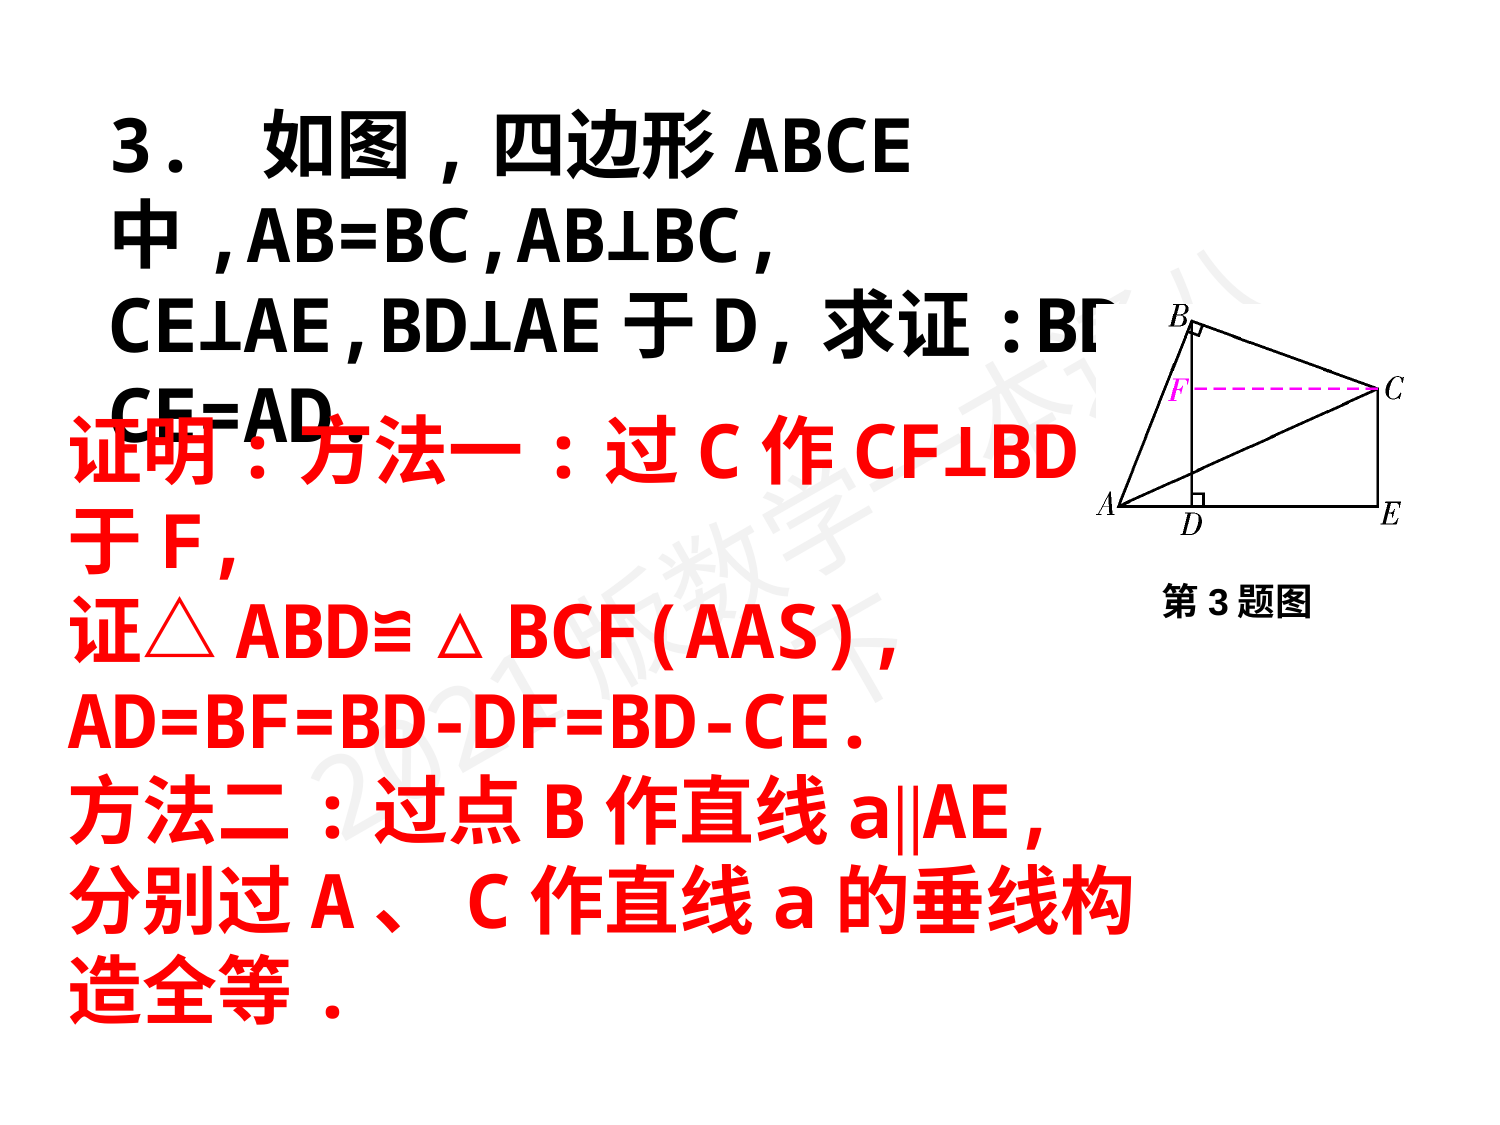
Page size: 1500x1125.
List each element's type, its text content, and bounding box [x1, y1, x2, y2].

text_box 3. 如图,四边形ABCE中,AB=BC,AB⊥BC, CE⊥AE,BD⊥AE于D,求证:BD-CE=AD. [93, 90, 1421, 465]
text_box 证明:方法一:过C作CF⊥BD于F, 证△ABD≌△BCF(AAS), AD=BF=BD-DF=BD-CE. 方法二:过点B作直线a∥AE,分别过A、C作直线a的垂线构造全等. [52, 395, 1152, 1041]
text_box 第3题图 [1152, 570, 1374, 630]
picture [1096, 304, 1404, 535]
